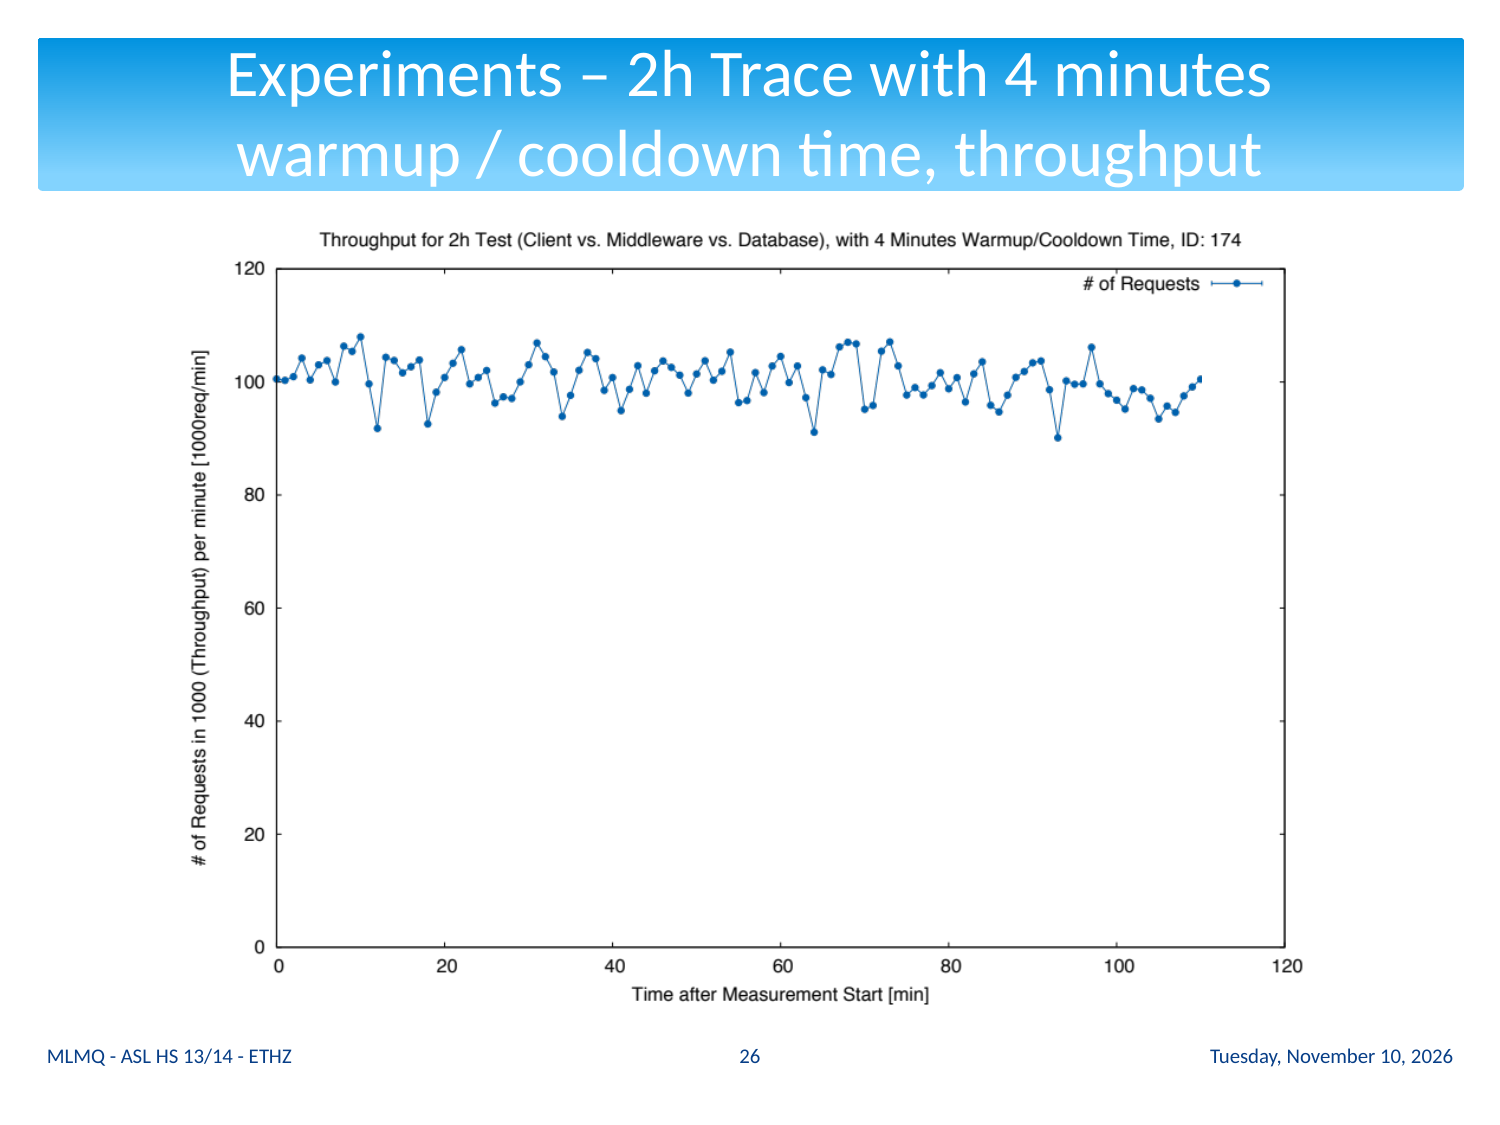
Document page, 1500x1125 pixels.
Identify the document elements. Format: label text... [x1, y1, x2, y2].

title Experiments – 2h Trace with 4 minutes warmup / cooldown time, throughput [75, 6, 1425, 213]
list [142, 212, 1359, 1006]
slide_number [847, 1025, 1469, 1086]
footer MLMQ - ASL HS 13/14 - ETHZ [31, 1025, 653, 1086]
slide_number 26 [654, 1025, 846, 1086]
